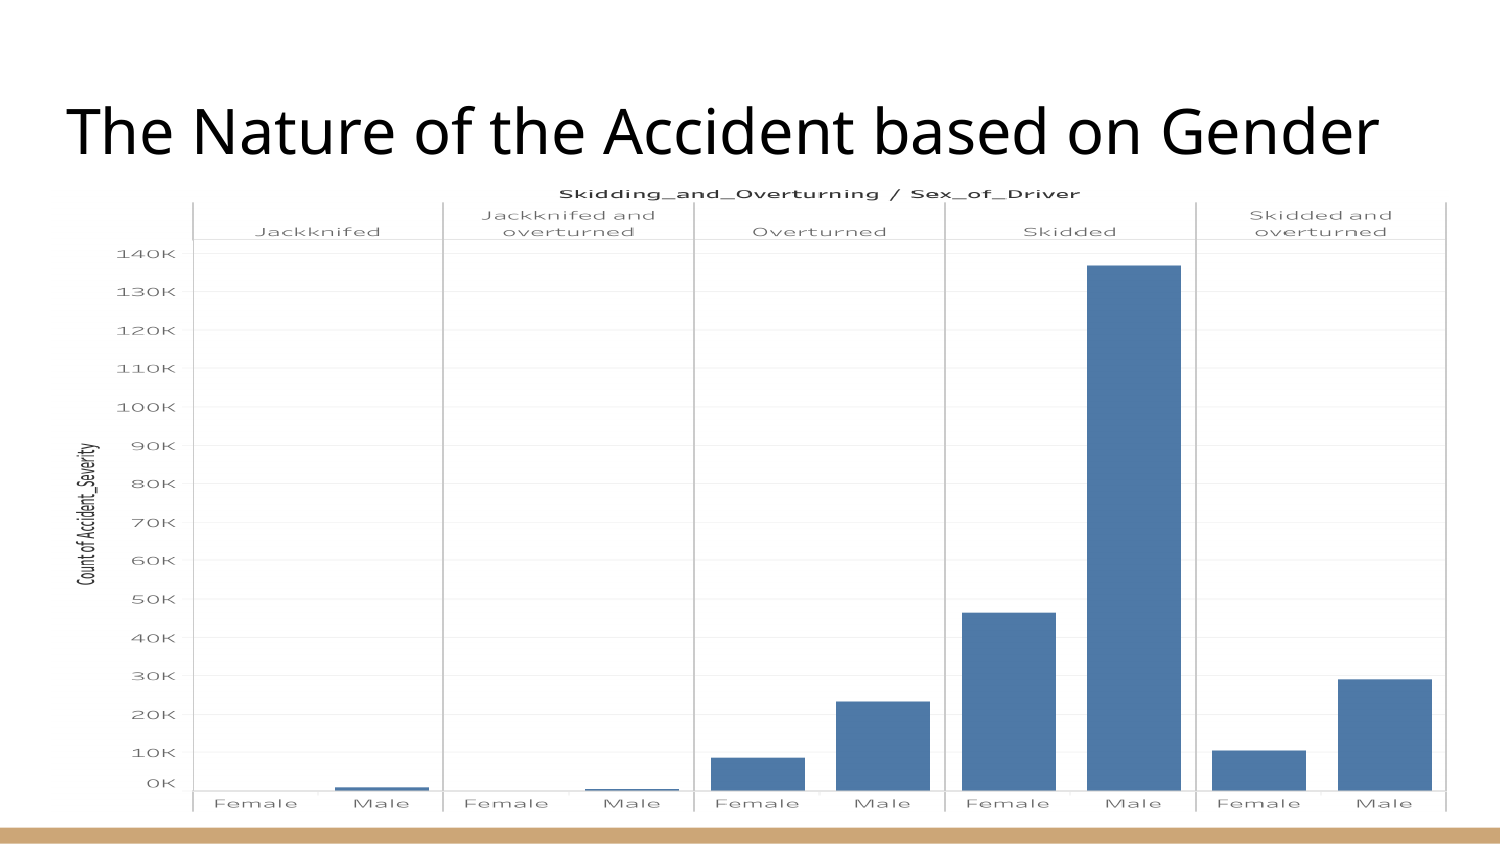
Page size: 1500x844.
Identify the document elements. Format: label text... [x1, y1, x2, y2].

picture [50, 184, 1450, 812]
title The Nature of the Accident based on Gender [51, 51, 1449, 184]
